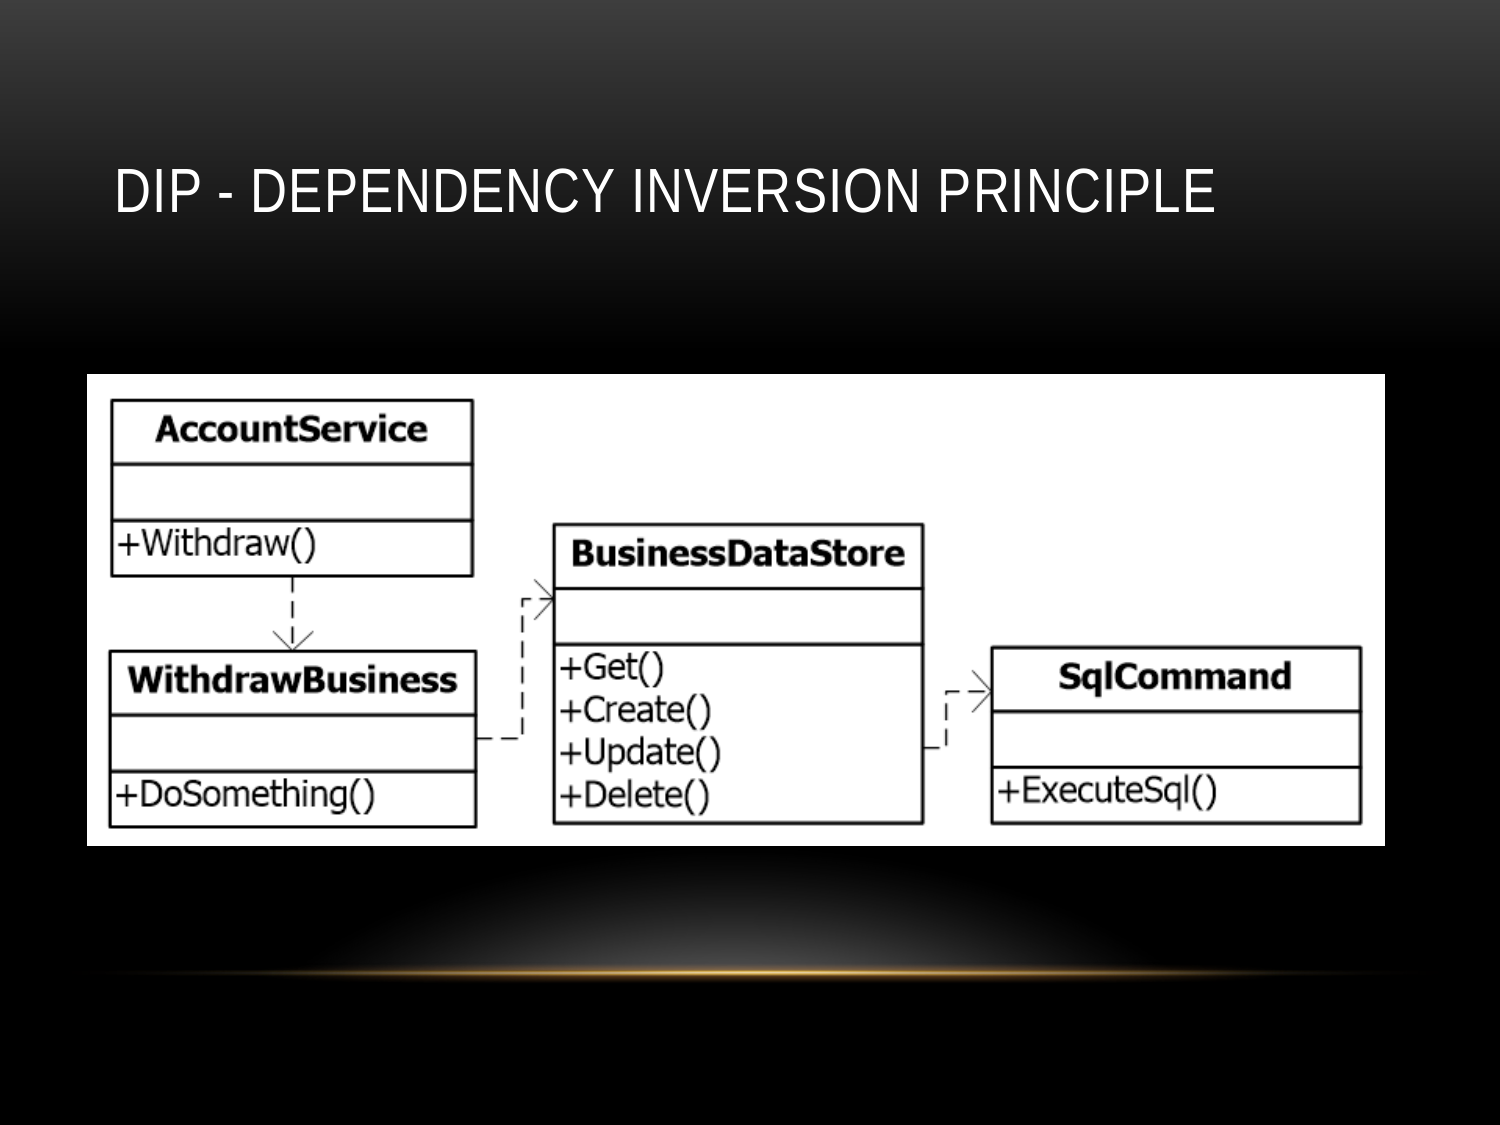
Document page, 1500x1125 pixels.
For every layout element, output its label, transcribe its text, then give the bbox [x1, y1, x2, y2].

picture [0, 0, 1500, 1125]
title DIP - Dependency Inversion Principle [99, 45, 1400, 233]
